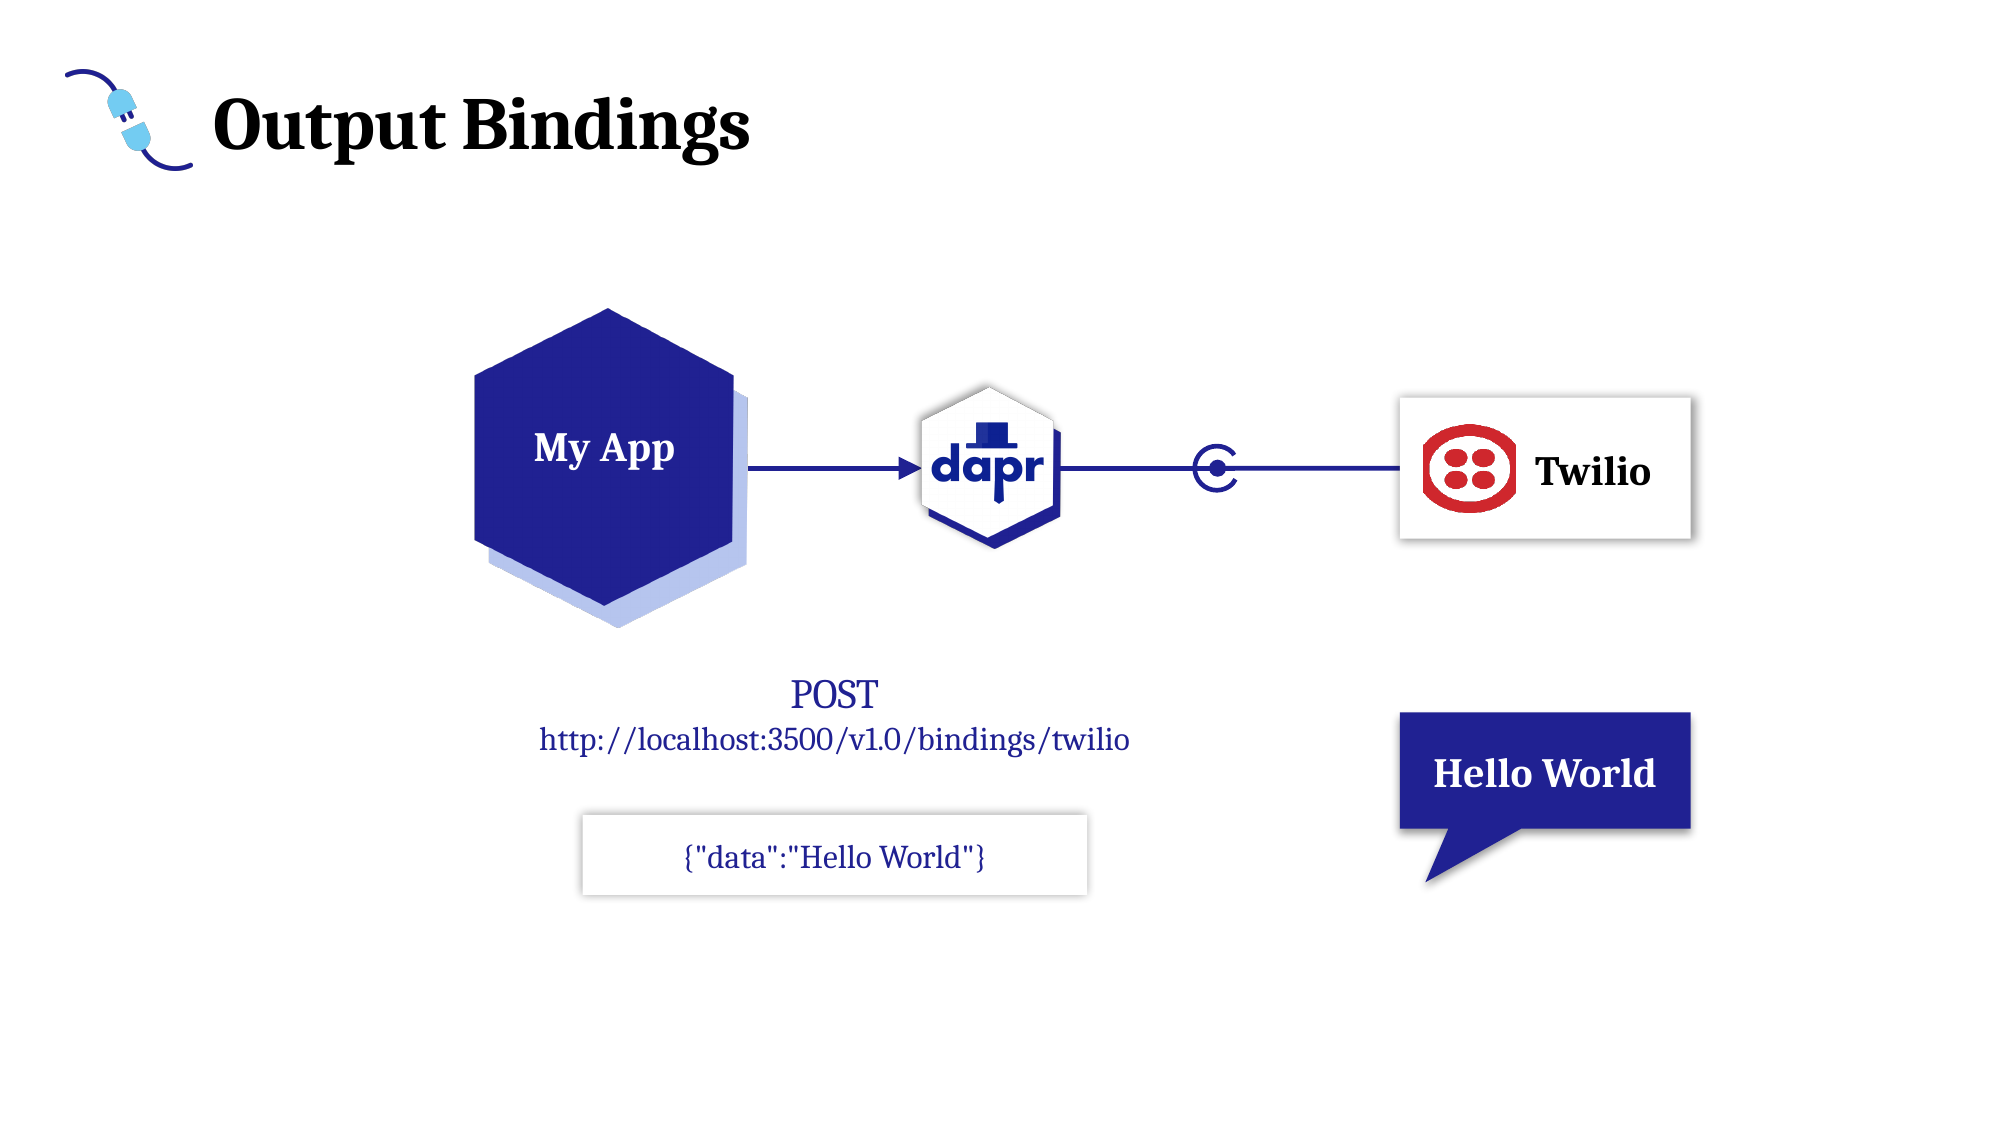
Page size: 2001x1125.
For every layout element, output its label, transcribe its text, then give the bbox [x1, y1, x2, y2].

picture [921, 387, 1061, 550]
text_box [474, 308, 749, 628]
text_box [1208, 459, 1399, 477]
title Output Bindings [213, 75, 1904, 166]
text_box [415, 666, 1255, 906]
picture [64, 68, 193, 172]
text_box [1060, 445, 1236, 491]
text_box Hello World [1399, 711, 1692, 883]
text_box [1399, 397, 1691, 539]
